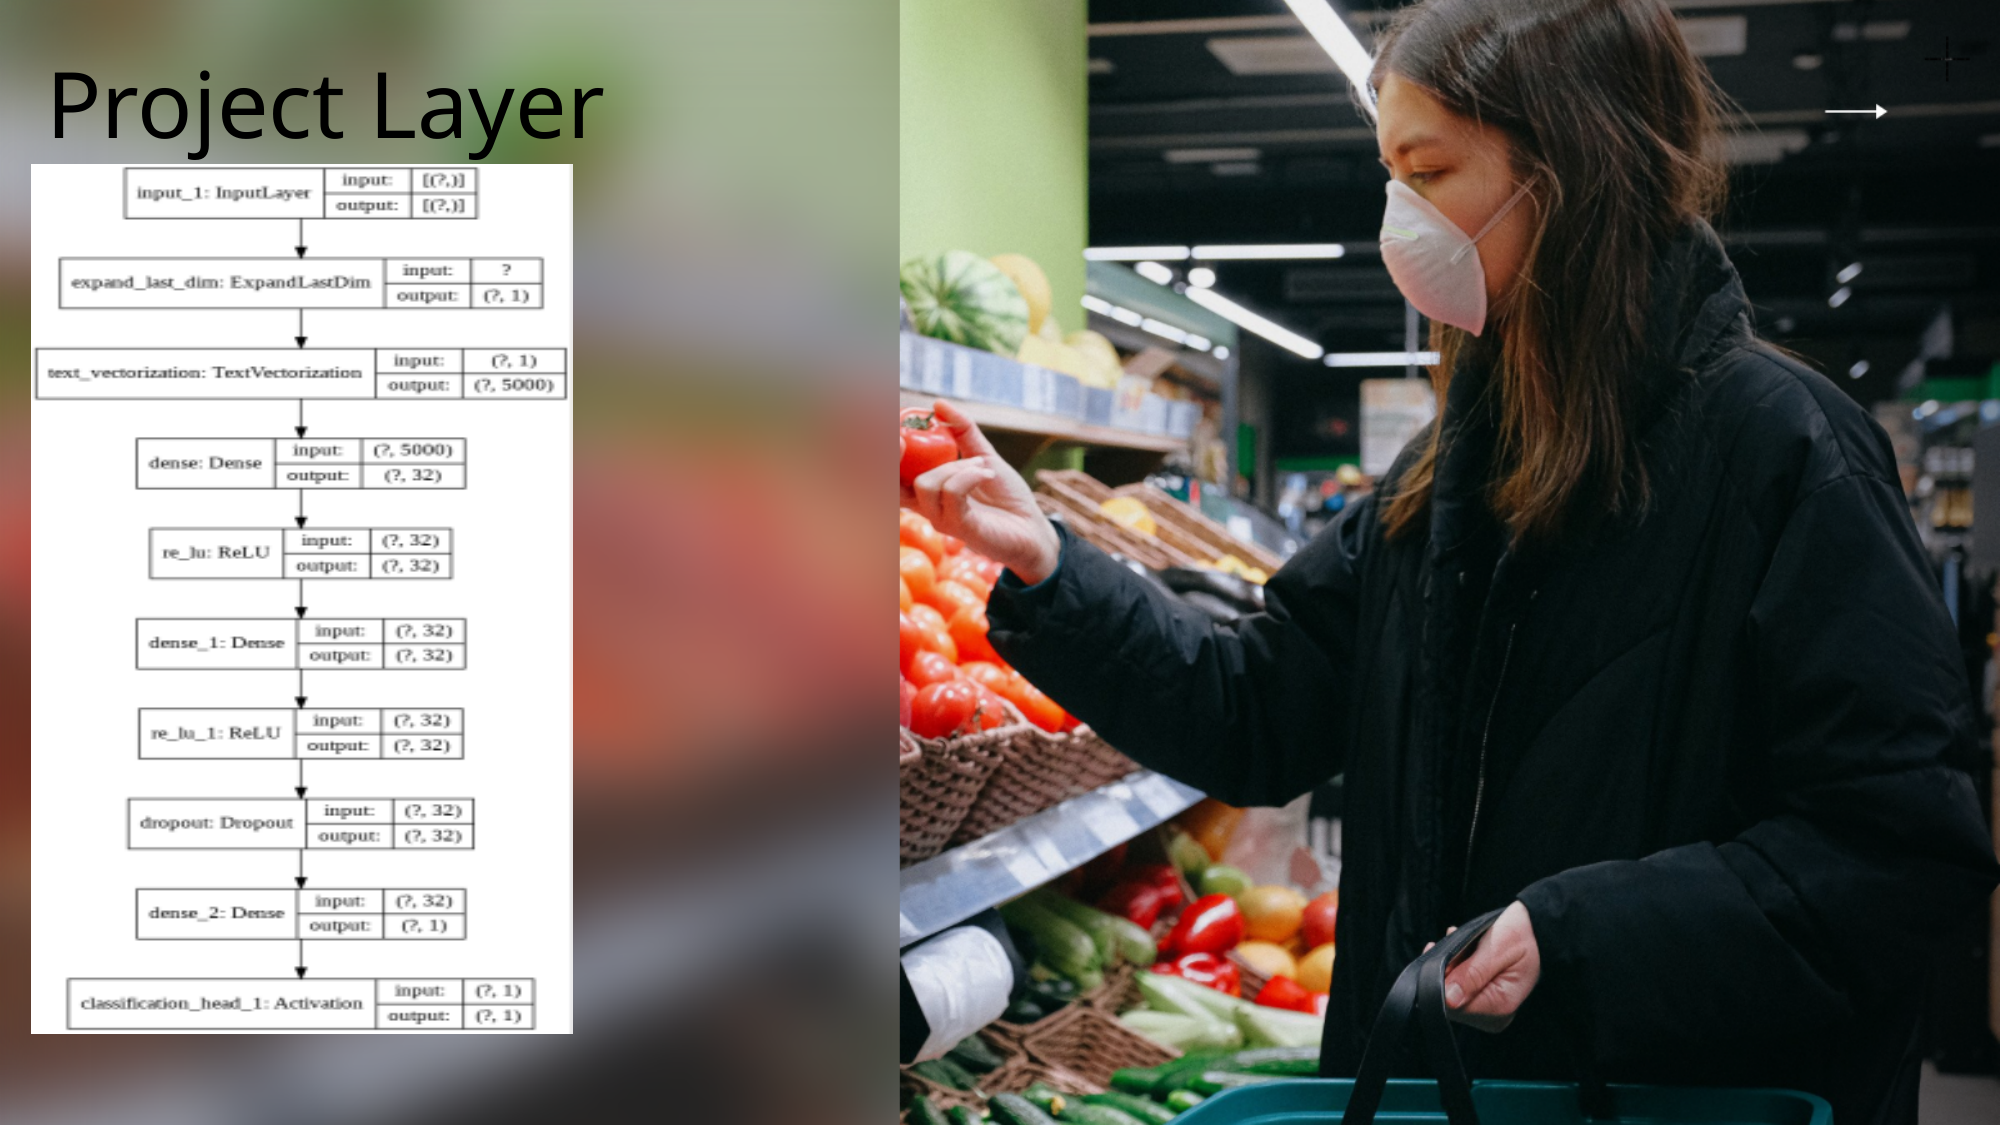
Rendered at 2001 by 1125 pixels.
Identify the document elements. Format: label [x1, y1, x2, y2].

list [31, 164, 573, 1034]
picture [0, 0, 2000, 1125]
